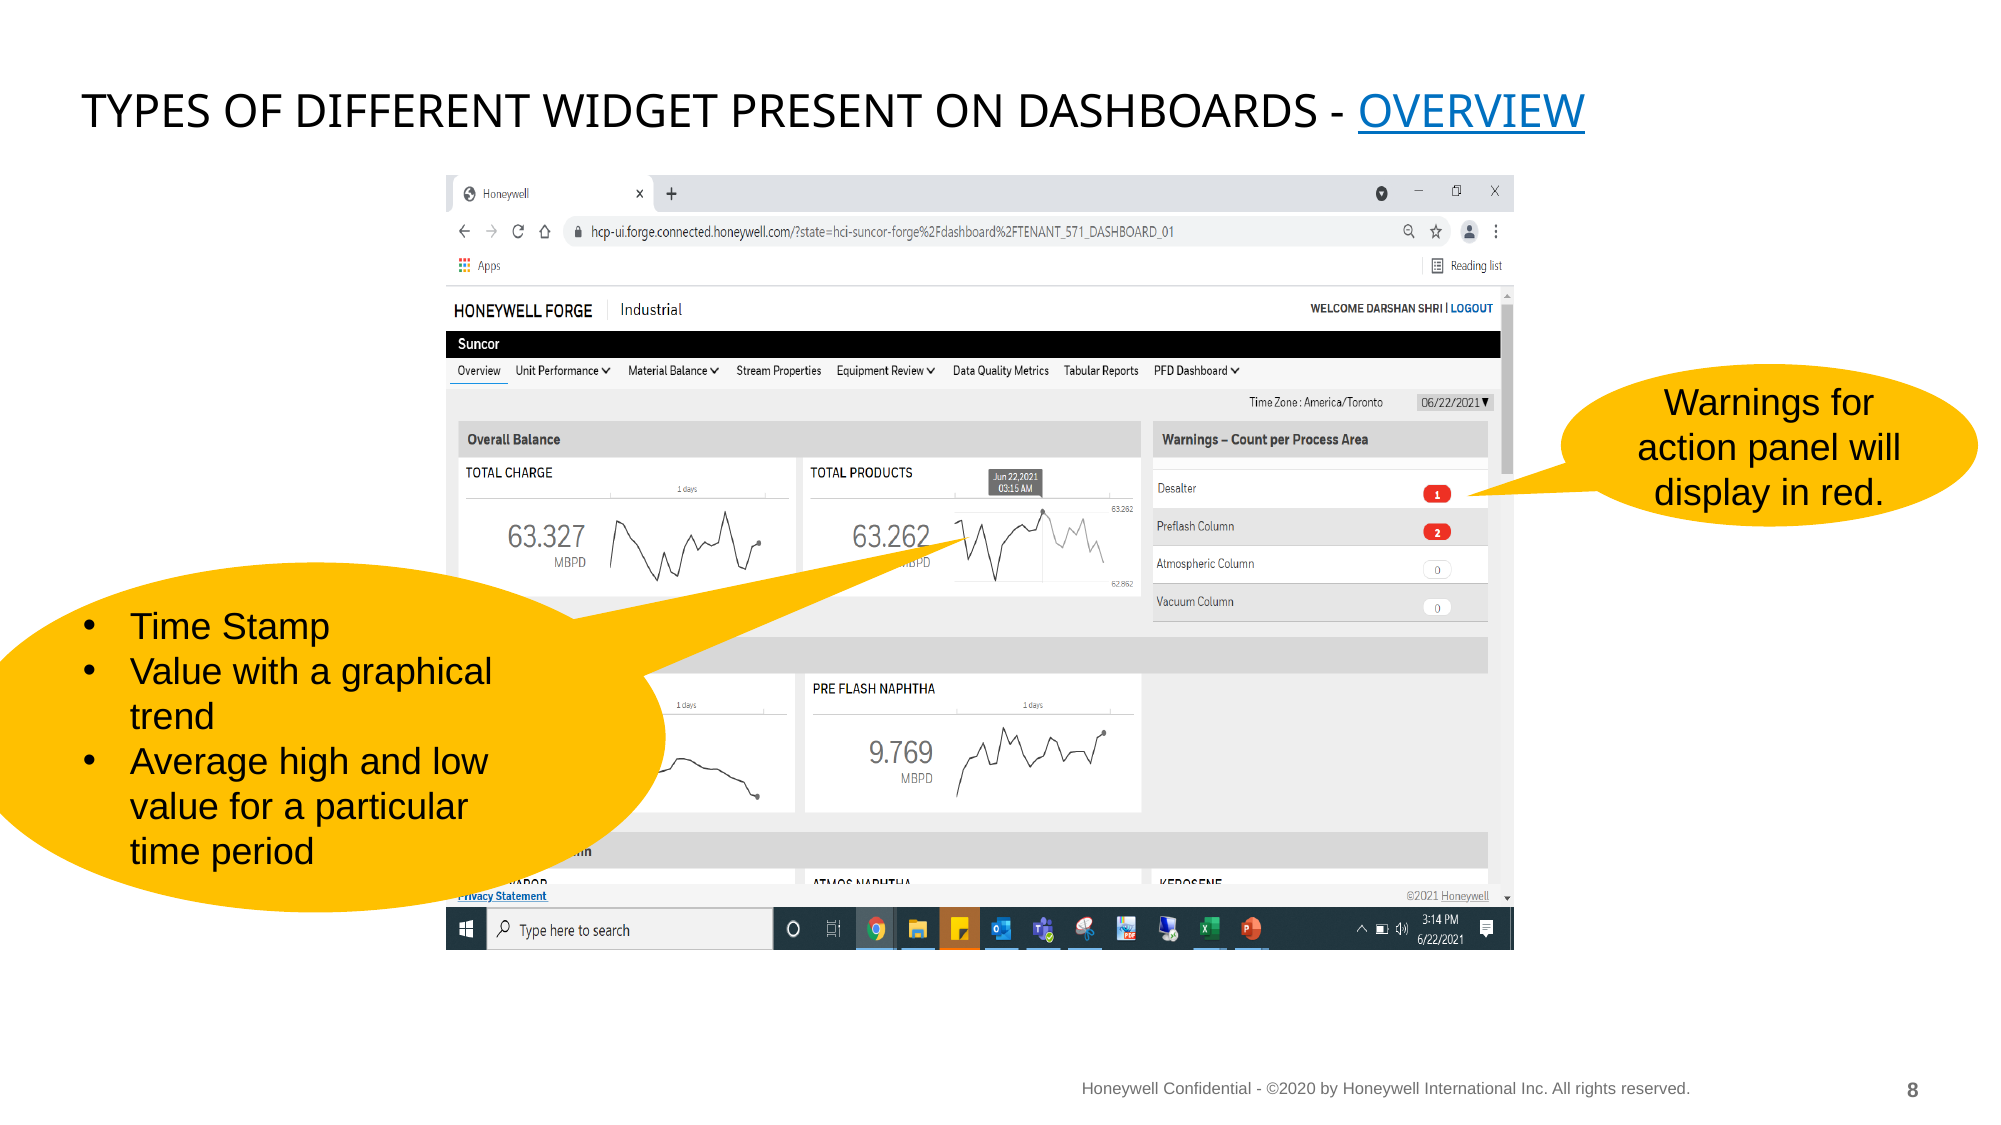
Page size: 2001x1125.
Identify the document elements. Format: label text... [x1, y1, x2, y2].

text_box Warnings for action panel will display in red. [1515, 362, 1980, 528]
text_box Time Stamp Value with a graphical trend Average high and low value for a particular time period [0, 561, 446, 914]
slide_number 7 [1837, 1062, 1919, 1102]
title Types of different widget present on dashboards - Overview [81, 81, 1919, 150]
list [446, 175, 1515, 950]
